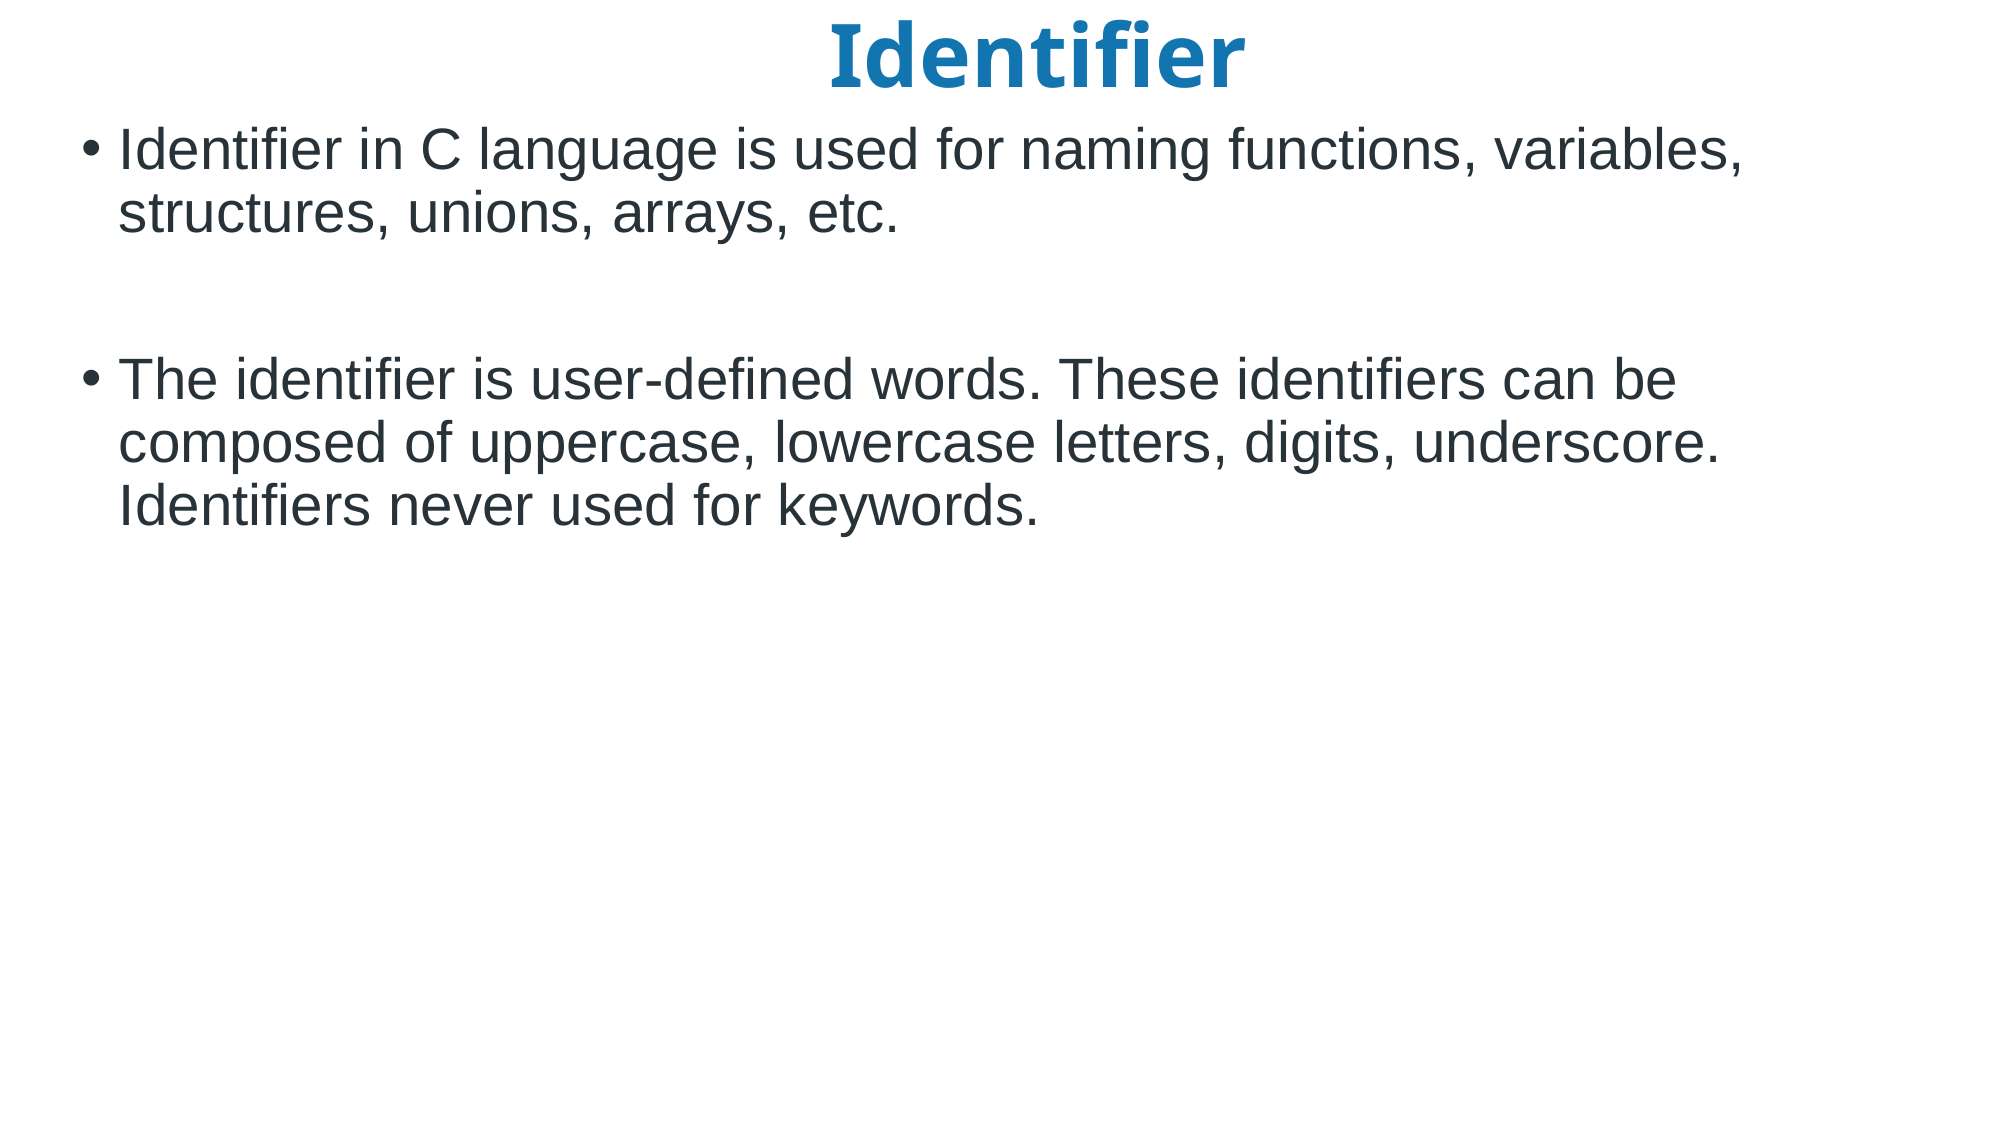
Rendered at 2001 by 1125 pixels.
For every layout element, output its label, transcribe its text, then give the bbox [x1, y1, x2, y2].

title Identifier [176, 3, 1902, 221]
list Identifier in C language is used for naming functions, variables, structures, unions, arrays, etc. The identifier is user-defined words. These identifiers can be composed of uppercase, lowercase letters, digits, underscore. Identifiers never used for keywords. [66, 111, 1792, 826]
